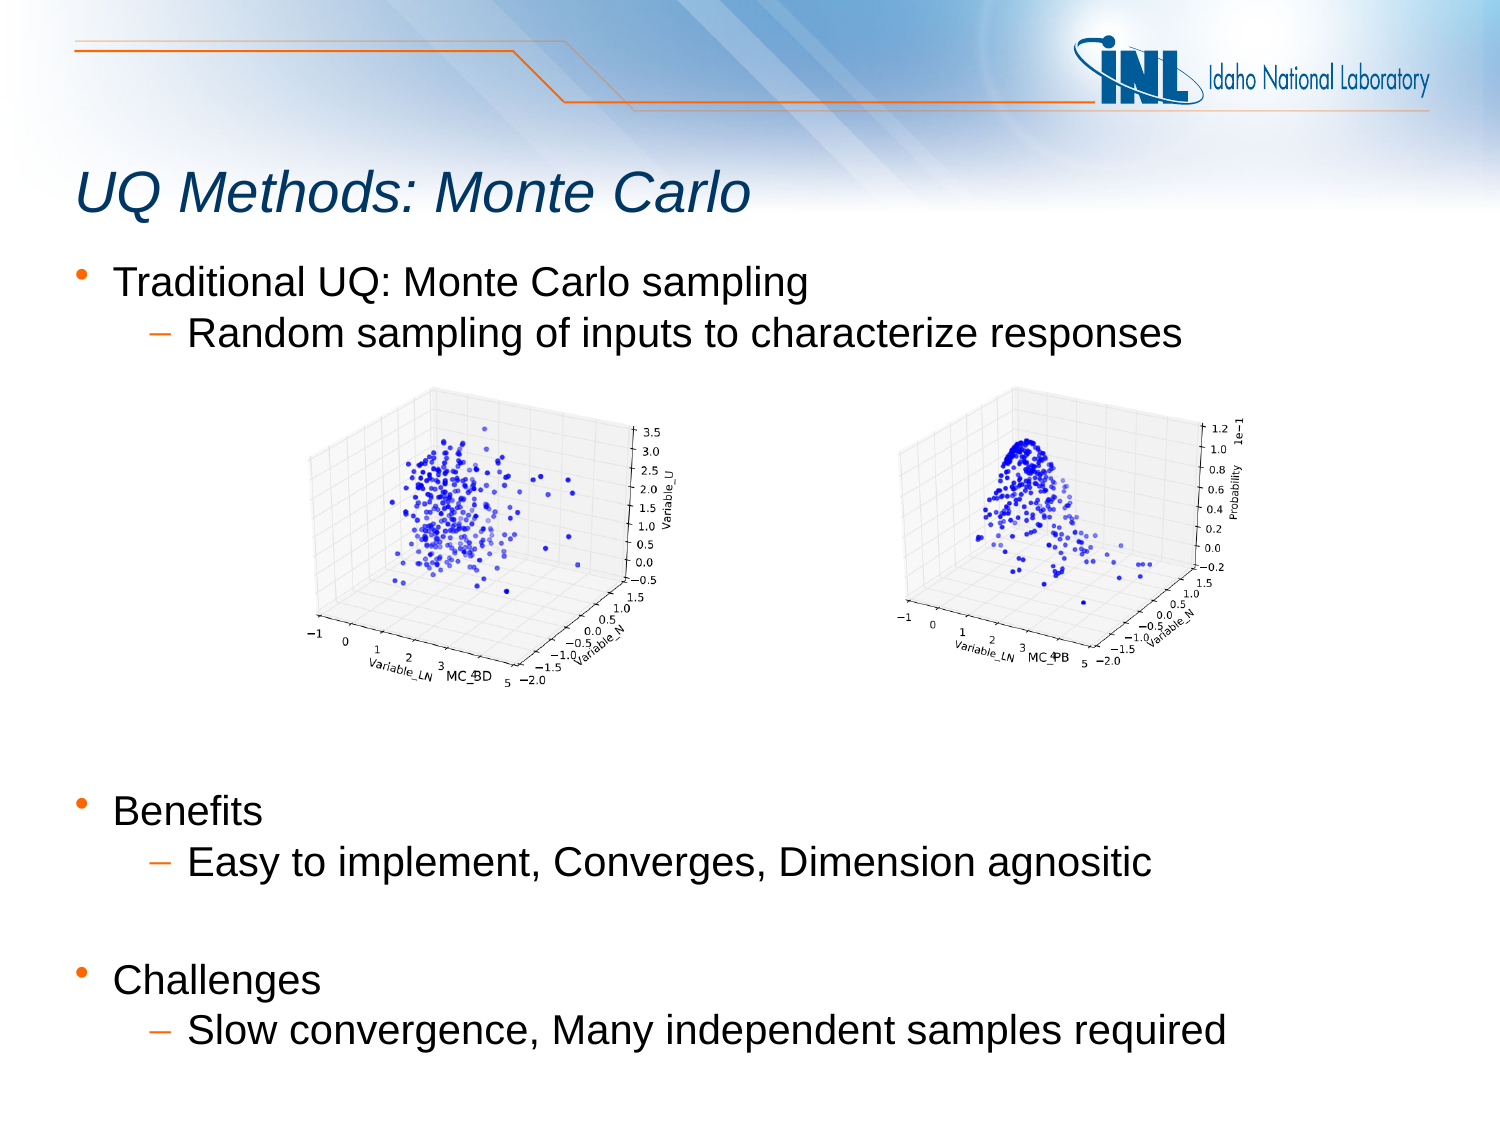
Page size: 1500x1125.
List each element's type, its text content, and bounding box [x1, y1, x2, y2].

picture [0, 0, 1500, 1125]
list Traditional UQ: Monte Carlo sampling Random sampling of inputs to characterize responses Benefits Easy to implement, Converges, Dimension agnositic Challenges Slow convergence, Many independent samples required [74, 261, 1426, 1005]
title UQ Methods: Monte Carlo [74, 164, 1426, 227]
